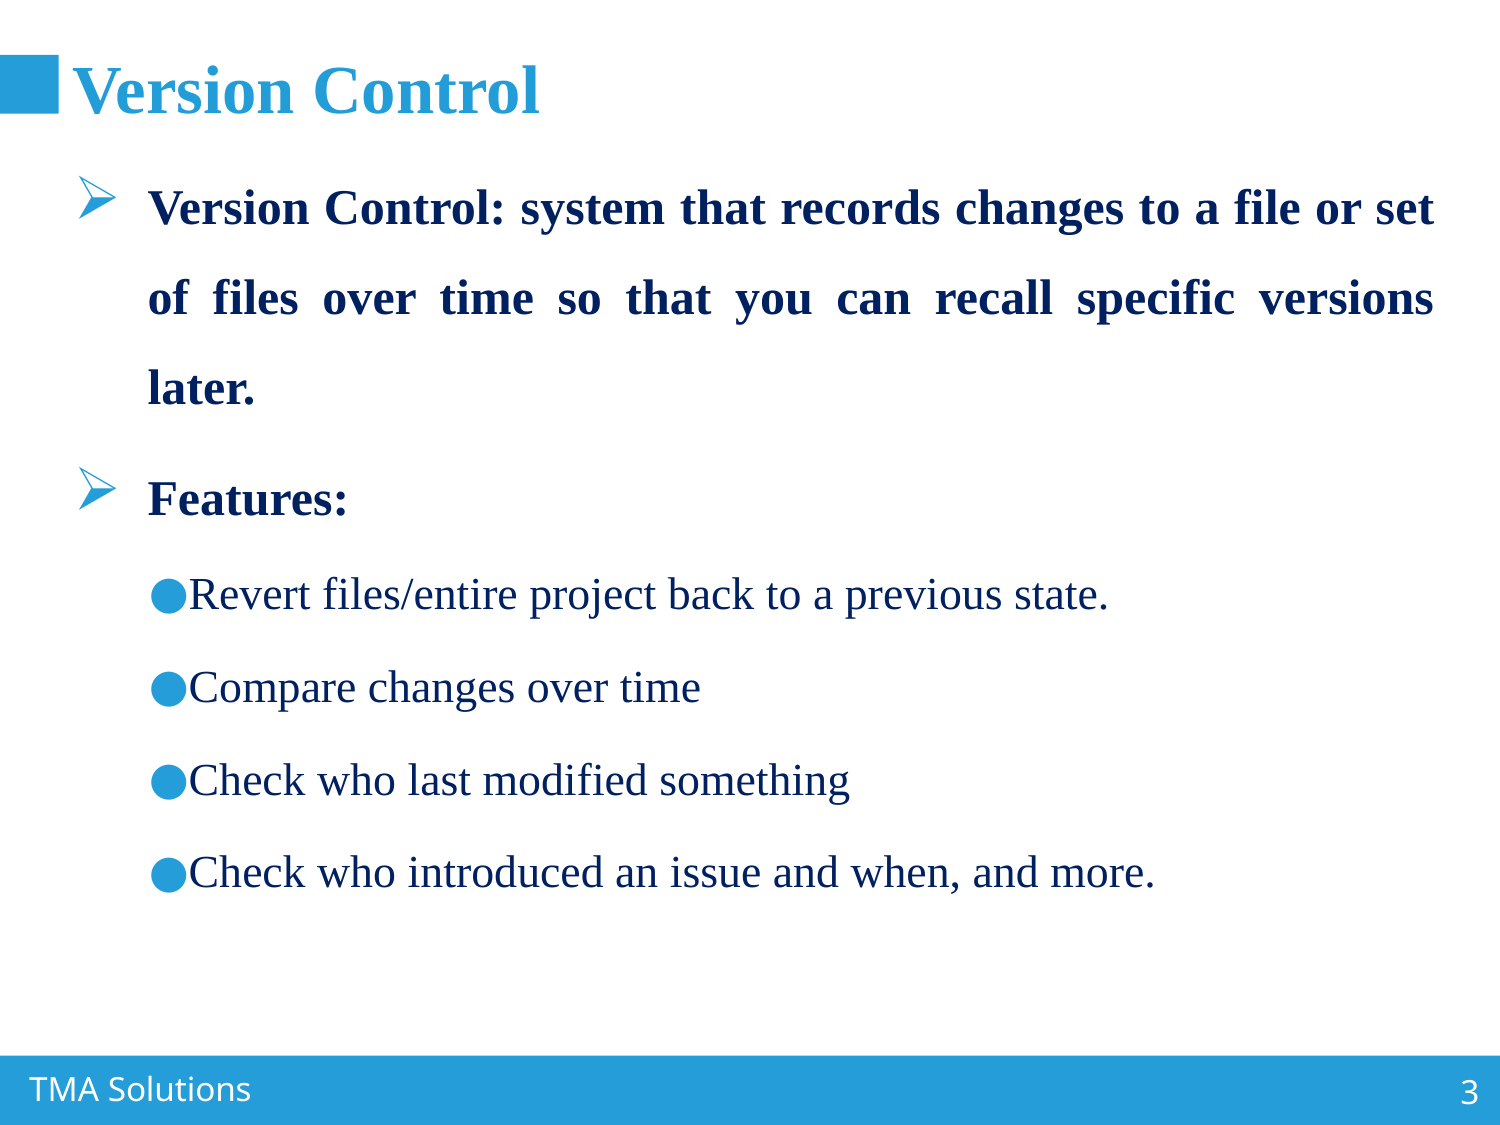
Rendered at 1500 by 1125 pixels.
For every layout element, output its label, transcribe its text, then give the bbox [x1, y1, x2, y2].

list Version Control: system that records changes to a file or set of files over time so that you can recall specific versions later. Features: Revert files/entire project back to a previous state. Compare changes over time Check who last modified something Check who introduced an issue and when, and more. [58, 137, 1450, 1014]
title Version Control [57, 46, 1499, 119]
